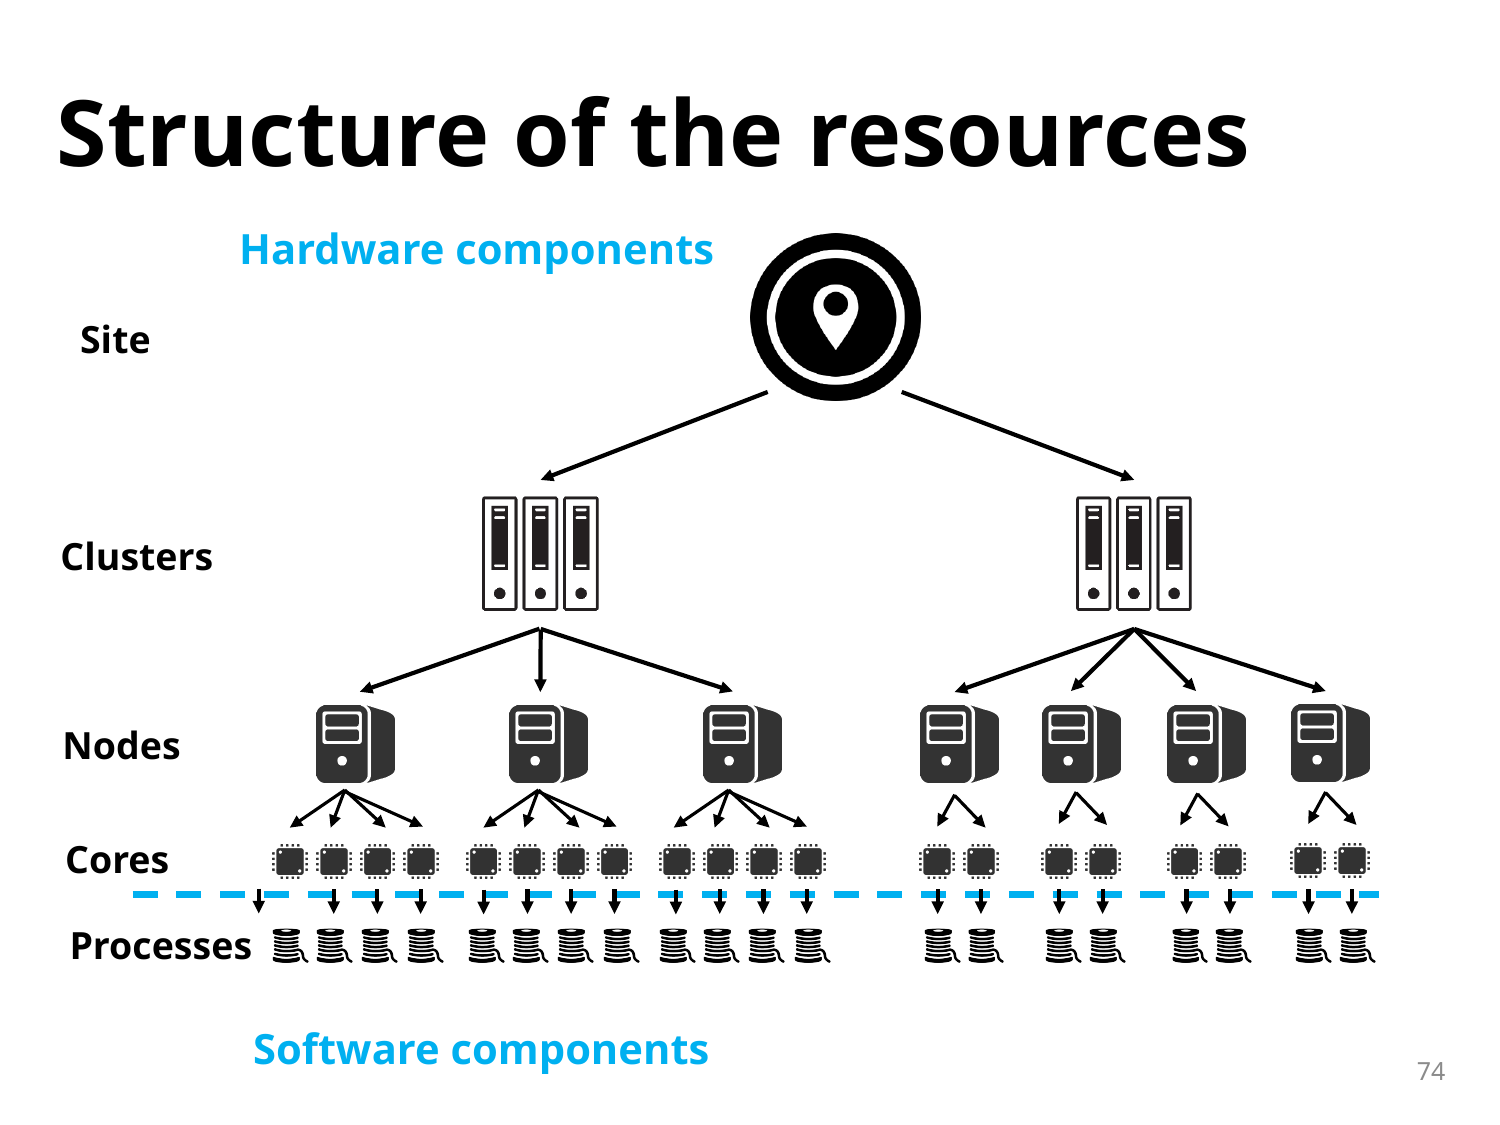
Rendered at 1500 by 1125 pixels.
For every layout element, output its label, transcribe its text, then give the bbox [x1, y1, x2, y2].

picture [750, 233, 921, 401]
picture [403, 844, 439, 879]
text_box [483, 789, 524, 828]
text_box Cores [50, 828, 185, 889]
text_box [937, 794, 955, 827]
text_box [289, 789, 330, 828]
picture [316, 844, 352, 879]
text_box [524, 789, 538, 828]
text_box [1325, 792, 1357, 825]
picture [1290, 843, 1326, 878]
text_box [673, 789, 714, 828]
picture [919, 844, 955, 879]
picture [1042, 705, 1121, 783]
picture [654, 923, 835, 969]
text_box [344, 791, 423, 827]
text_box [538, 791, 617, 827]
picture [1167, 705, 1246, 783]
text_box Nodes [47, 714, 196, 775]
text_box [540, 391, 768, 480]
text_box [1058, 791, 1077, 824]
picture [790, 844, 826, 879]
picture [1334, 843, 1370, 878]
text_box Hardware components [224, 215, 730, 281]
picture [1058, 479, 1211, 629]
picture [464, 479, 617, 628]
picture [746, 844, 782, 879]
picture [1041, 844, 1077, 879]
picture [509, 844, 545, 879]
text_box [1308, 791, 1326, 824]
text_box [954, 795, 986, 828]
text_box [901, 391, 1135, 480]
picture [316, 705, 395, 783]
picture [1290, 923, 1380, 968]
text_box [1076, 792, 1108, 825]
picture [463, 923, 644, 969]
title Structure of the resources [41, 59, 1461, 215]
picture [703, 705, 782, 783]
picture [1291, 704, 1370, 782]
picture [920, 705, 999, 783]
picture [597, 844, 632, 879]
picture [267, 923, 448, 969]
picture [1085, 844, 1121, 879]
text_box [954, 629, 1135, 693]
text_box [330, 789, 344, 828]
picture [659, 844, 695, 879]
picture [1040, 923, 1130, 969]
picture [919, 923, 1008, 969]
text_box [714, 789, 728, 828]
text_box Site [65, 309, 166, 369]
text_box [728, 791, 807, 827]
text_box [540, 628, 733, 692]
picture [963, 844, 999, 879]
picture [1167, 844, 1202, 879]
picture [272, 844, 308, 879]
picture [703, 844, 738, 879]
picture [509, 705, 588, 783]
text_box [1197, 794, 1229, 827]
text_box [1196, 628, 1326, 691]
slide_number 74 [1059, 1042, 1461, 1103]
text_box Software components [238, 1015, 725, 1081]
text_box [1180, 793, 1198, 826]
picture [466, 844, 501, 879]
picture [1167, 923, 1256, 969]
text_box Processes [54, 914, 268, 974]
picture [1210, 844, 1246, 879]
text_box Clusters [45, 525, 229, 586]
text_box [1135, 628, 1196, 691]
picture [359, 844, 395, 879]
picture [553, 844, 589, 879]
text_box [359, 628, 540, 692]
